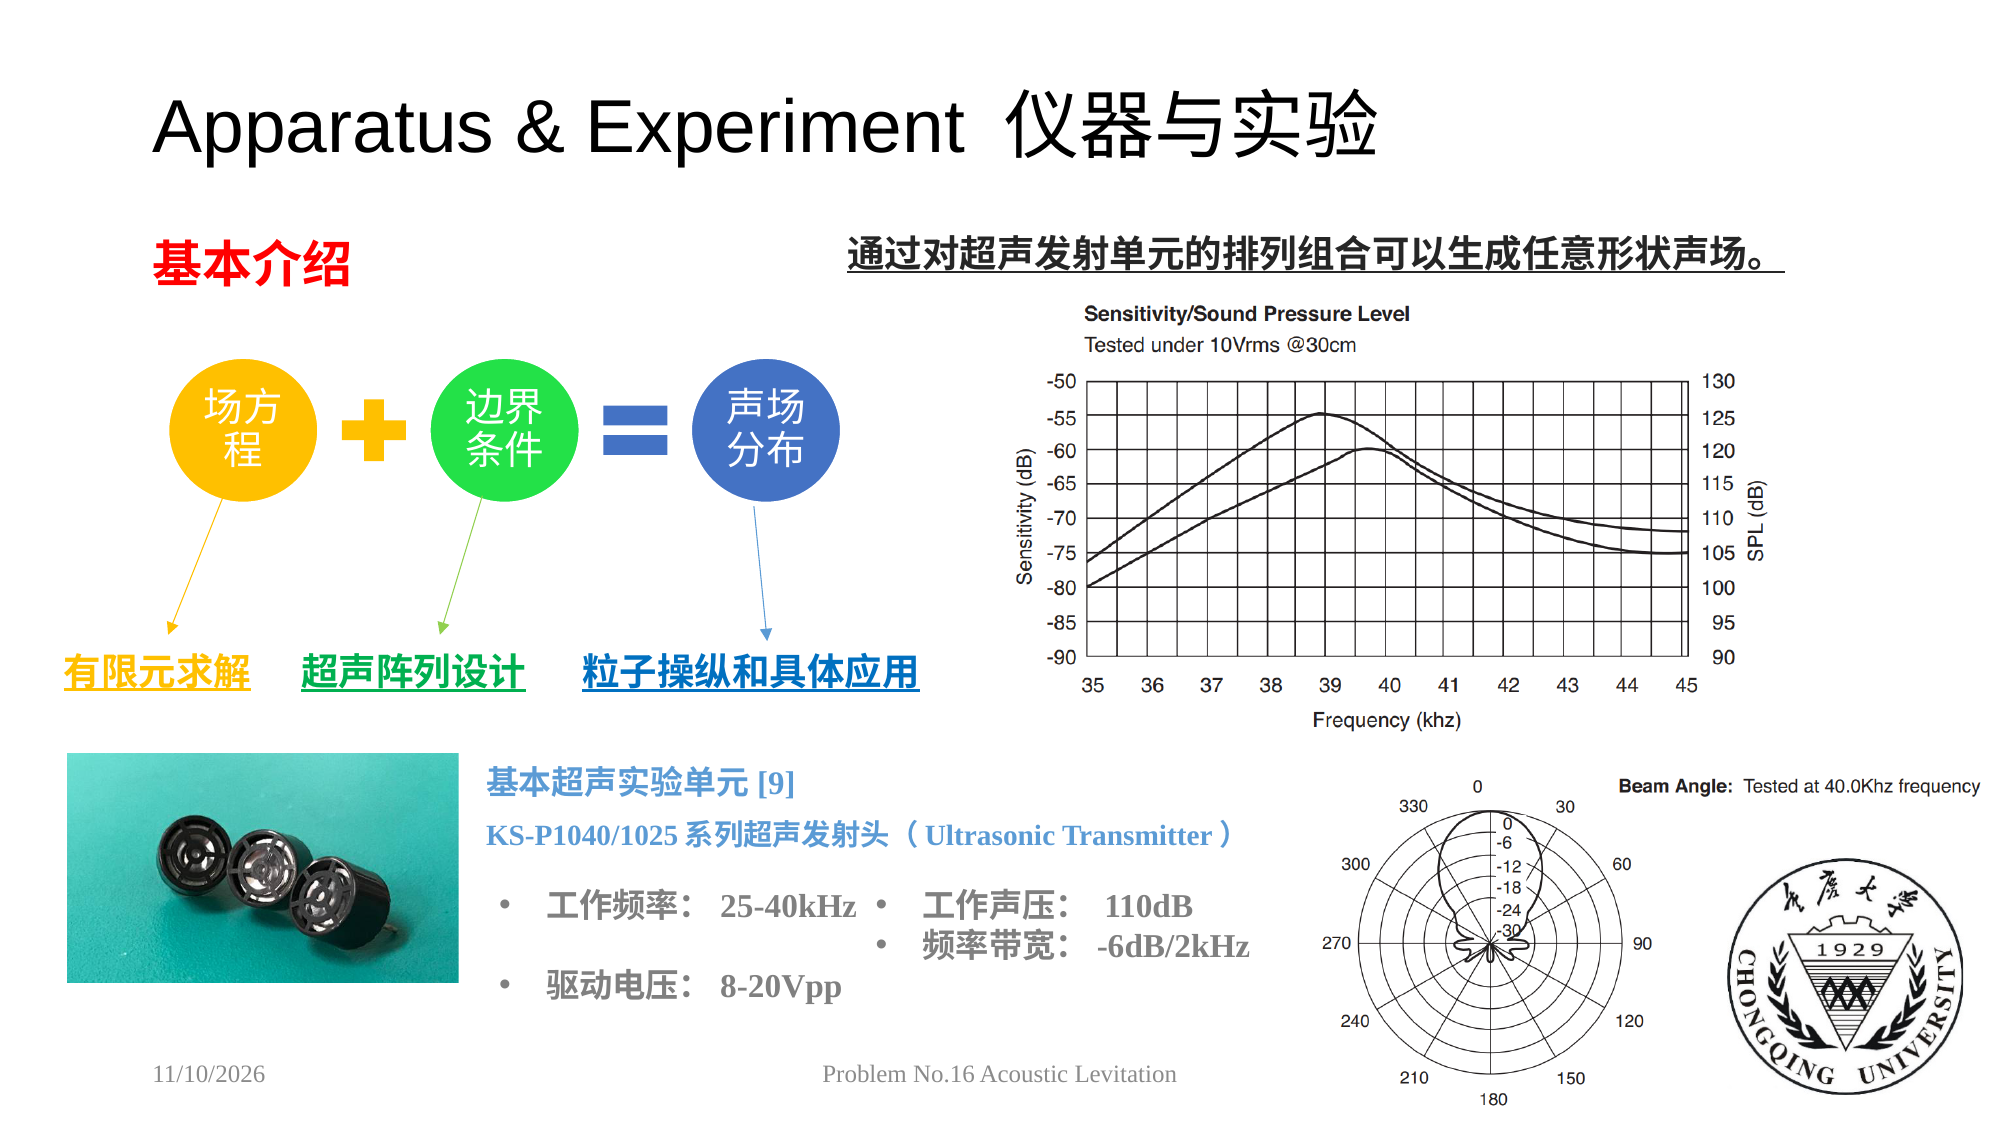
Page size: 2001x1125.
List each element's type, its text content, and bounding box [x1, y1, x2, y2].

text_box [48, 197, 1074, 755]
text_box 工作声压： 110dB 频率带宽：-6dB/2kHz [860, 876, 1311, 972]
list 基本超声实验单元[9] KS-P1040/1025系列超声发射头（Ultrasonic Transmitter） [471, 758, 1312, 877]
picture [58, 753, 459, 983]
text_box 工作频率：25-40kHz 驱动电压：8-20Vpp [484, 876, 874, 1012]
picture [999, 291, 1789, 742]
footer Problem No.16 Acoustic Levitation [662, 1042, 1311, 1103]
text_box 通过对超声发射单元的排列组合可以生成任意形状声场。 [1074, 222, 1876, 283]
title Apparatus & Experiment 仪器与实验 [137, 59, 1863, 196]
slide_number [137, 1042, 588, 1103]
picture [1727, 858, 1964, 1095]
picture [1311, 763, 1984, 1125]
